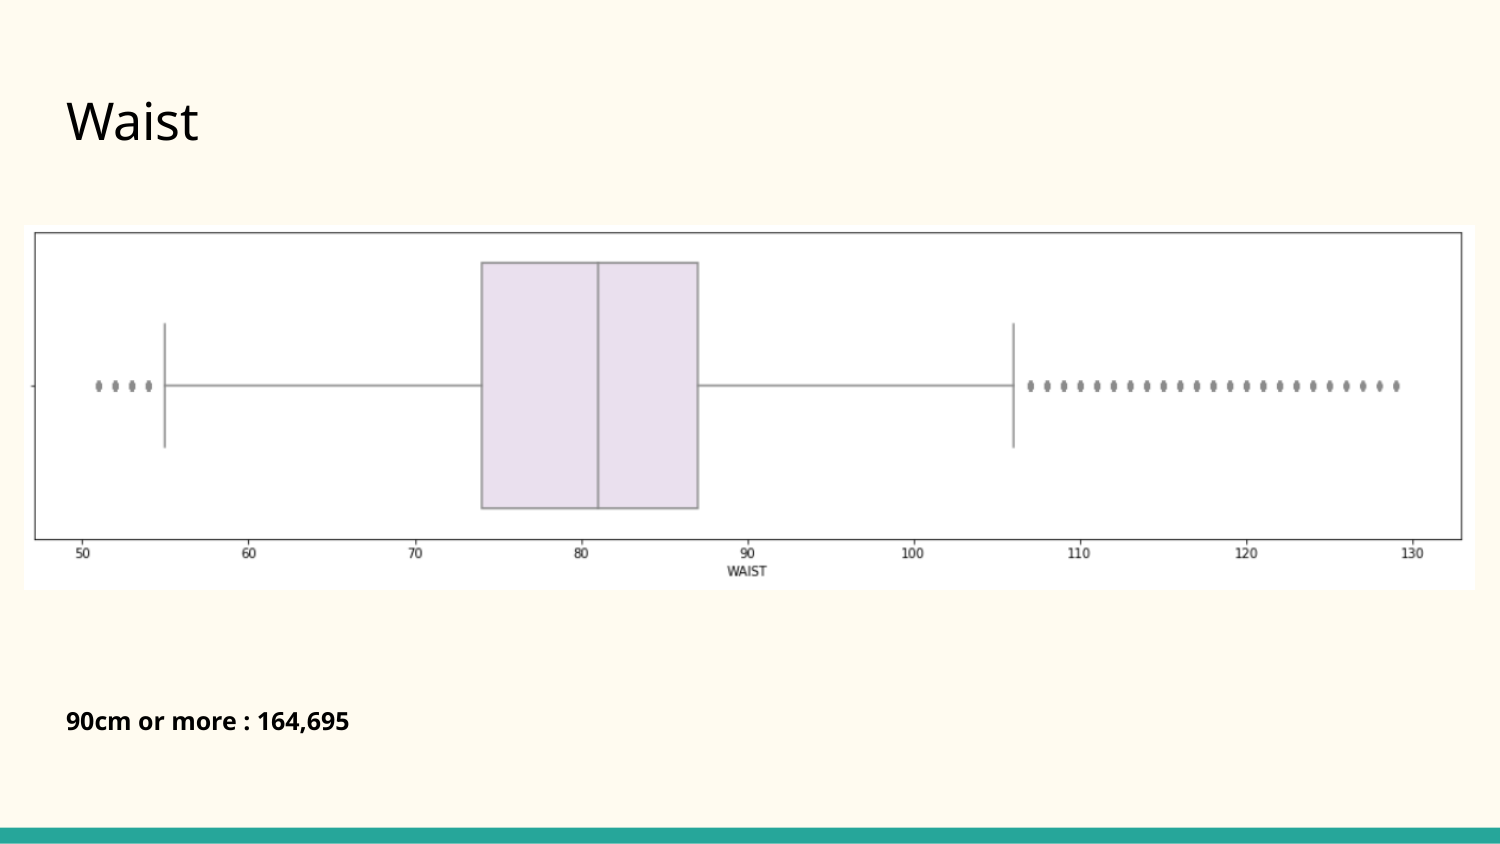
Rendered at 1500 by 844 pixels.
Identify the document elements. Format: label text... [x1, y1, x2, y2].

title Waist [51, 72, 1449, 174]
picture [24, 224, 1476, 591]
list 90cm or more : 164,695 [51, 685, 1449, 750]
